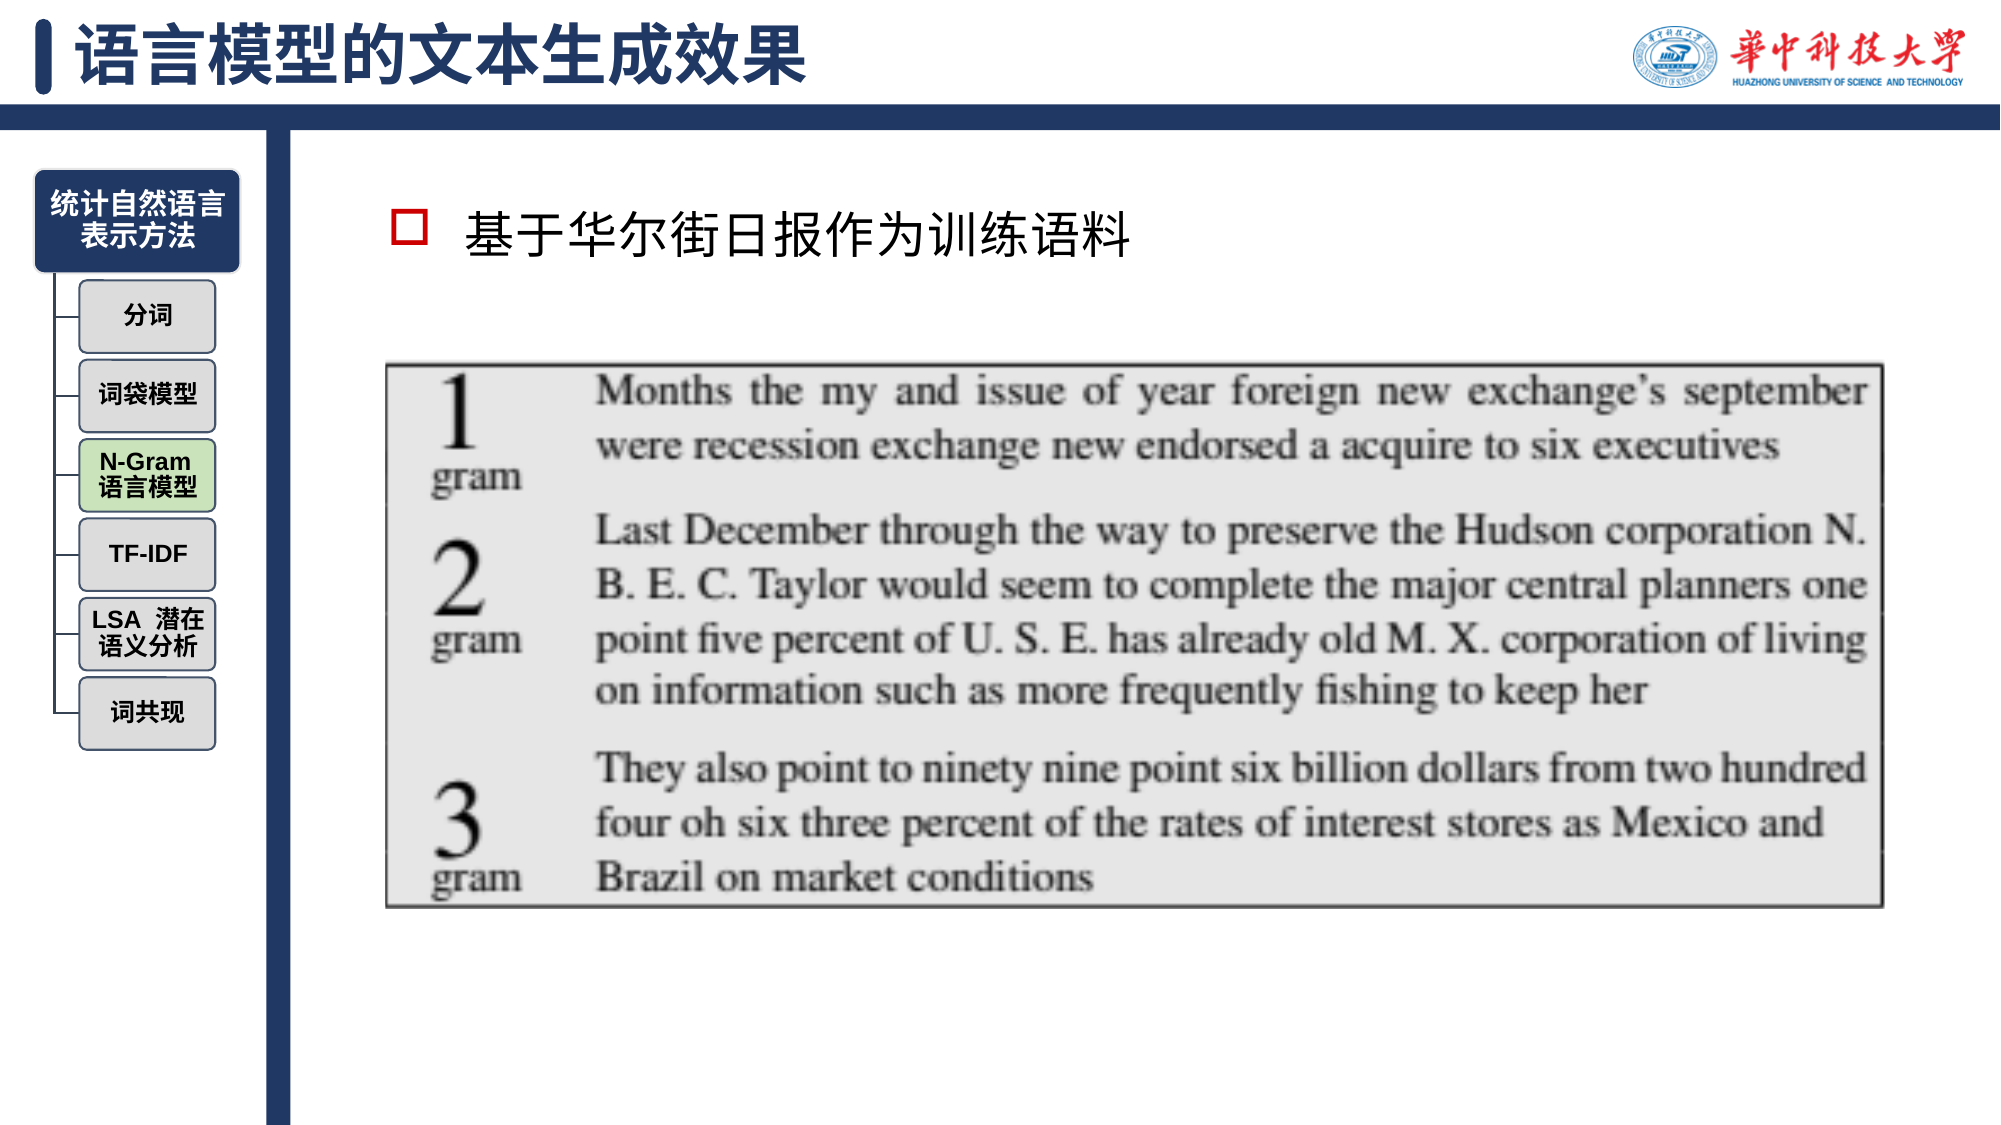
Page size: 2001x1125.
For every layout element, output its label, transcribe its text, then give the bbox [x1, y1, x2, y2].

picture [385, 358, 1885, 909]
text_box 基于华尔街日报作为训练语料 [385, 189, 1854, 264]
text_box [33, 168, 250, 750]
picture [1784, 26, 1965, 88]
title 语言模型的文本生成效果 [58, 14, 1784, 91]
